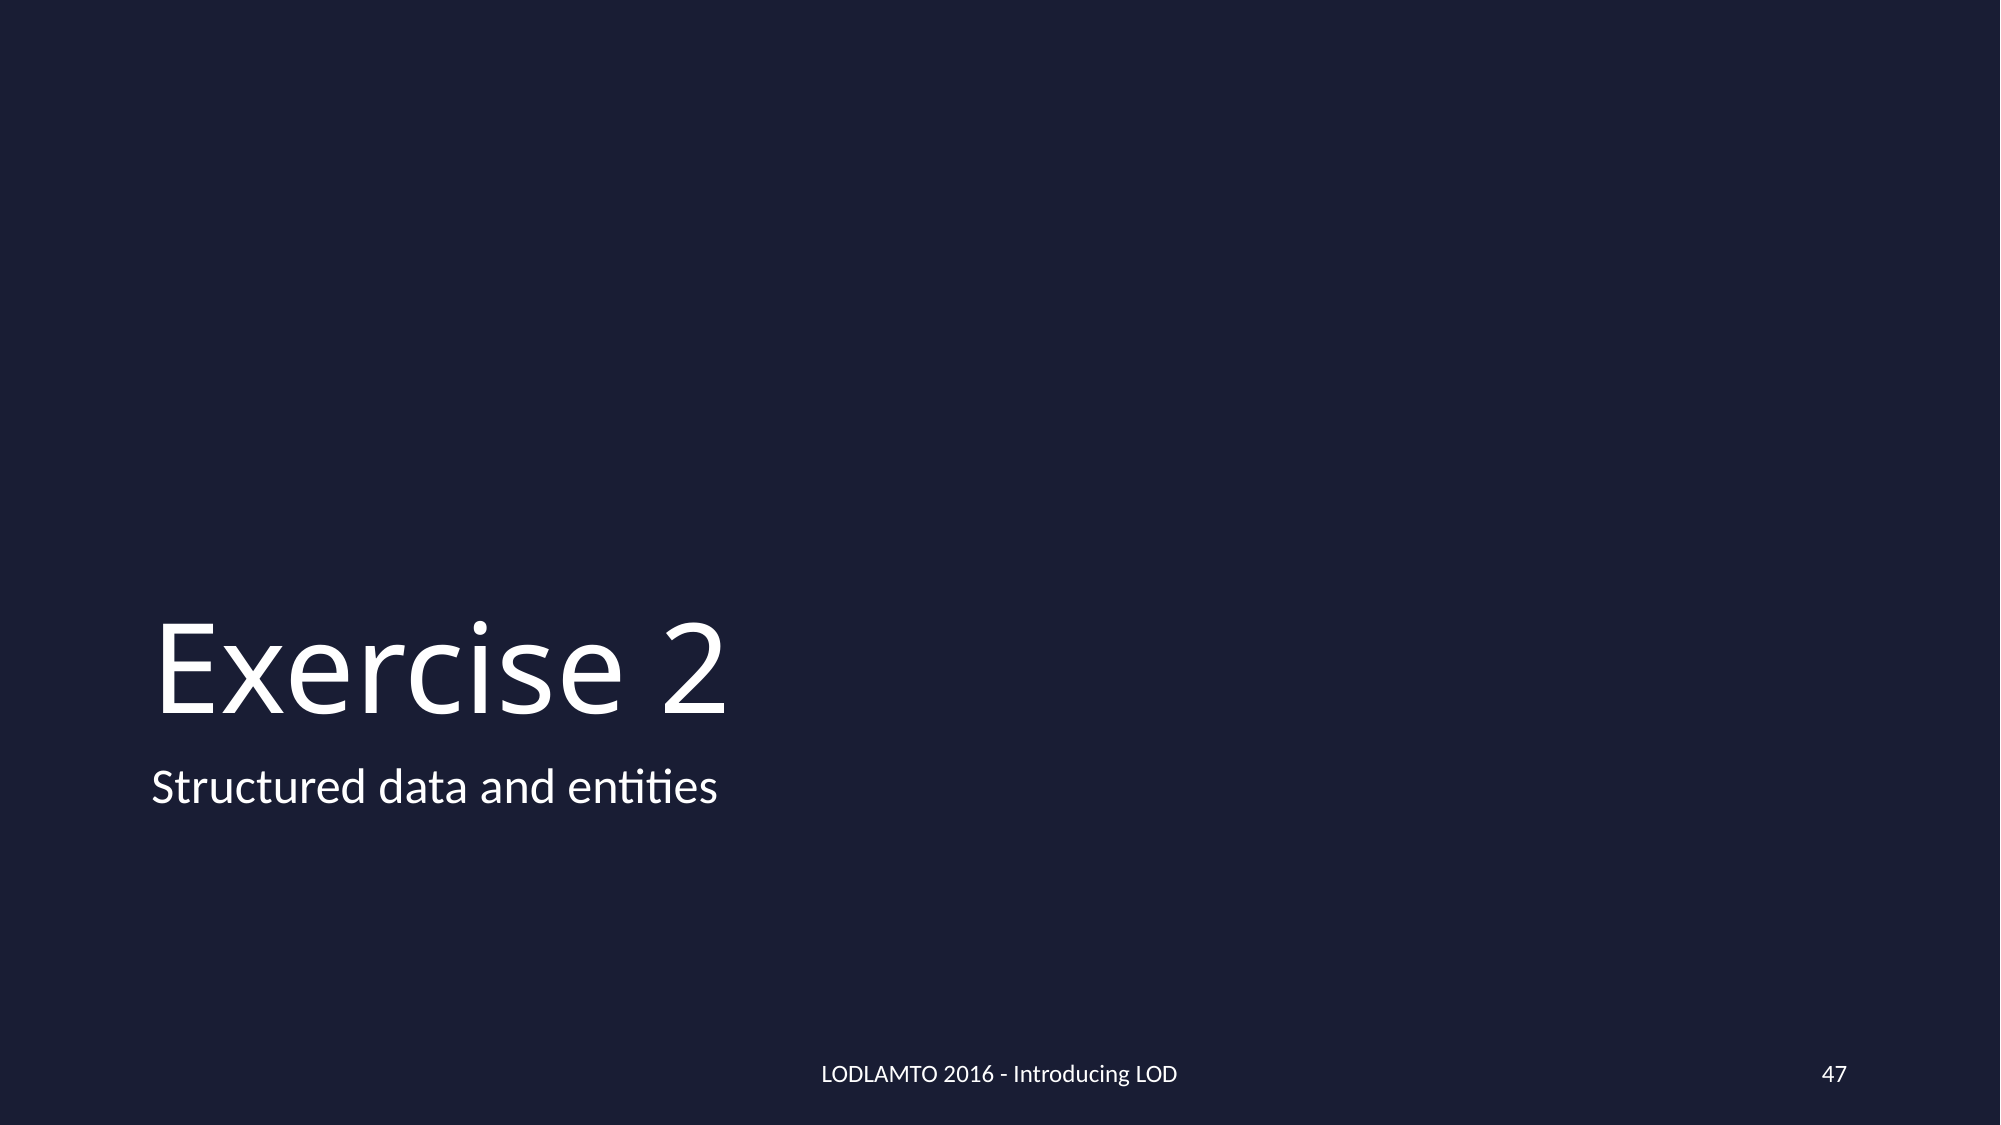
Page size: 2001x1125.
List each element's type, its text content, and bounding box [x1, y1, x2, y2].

title Exercise 2 [136, 280, 1862, 749]
slide_number 47 [1412, 1042, 1863, 1103]
list Structured data and entities [136, 752, 1862, 999]
footer LODLAMTO 2016 - Introducing LOD [662, 1042, 1338, 1103]
